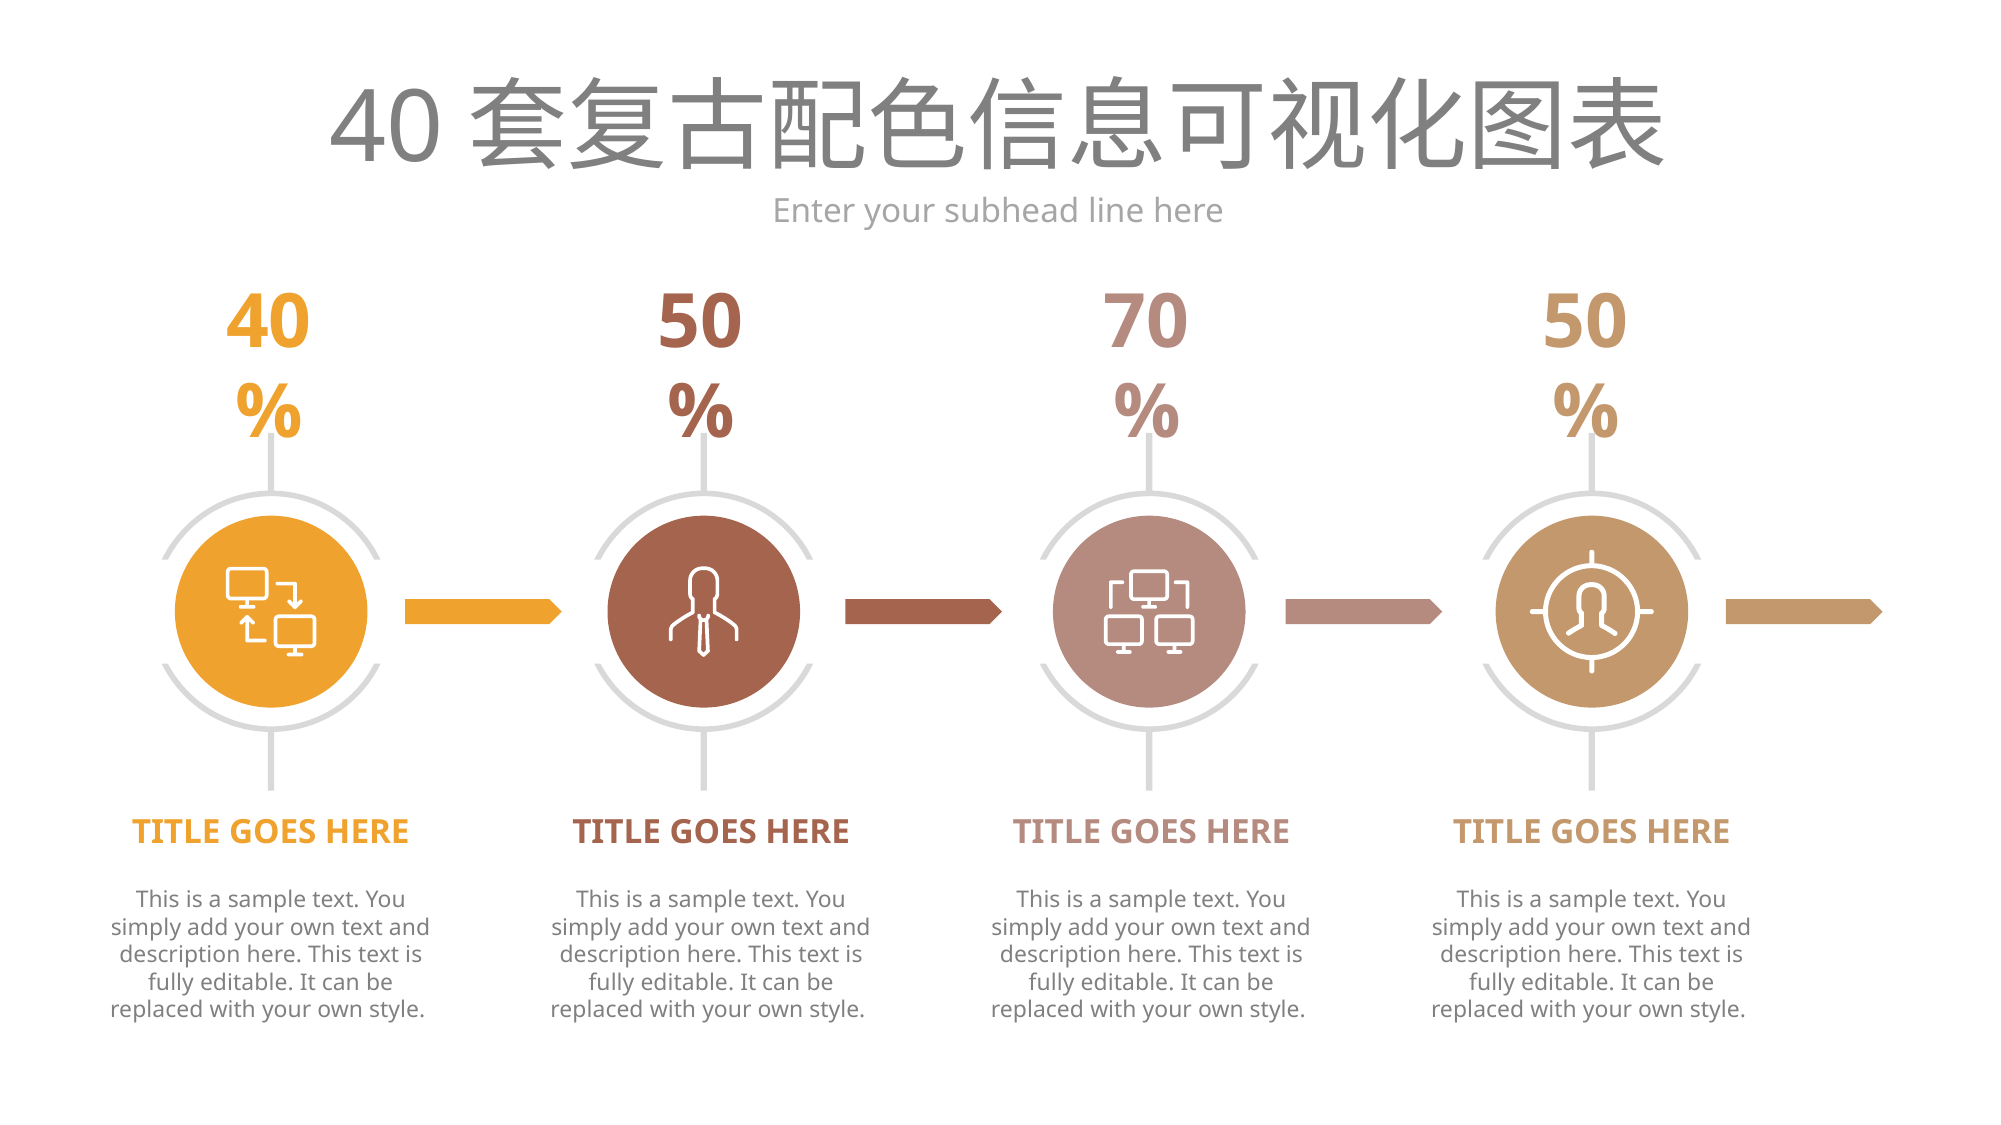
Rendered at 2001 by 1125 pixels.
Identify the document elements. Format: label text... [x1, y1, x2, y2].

text_box [1495, 515, 1689, 708]
text_box 50% [1513, 273, 1659, 453]
text_box [1052, 515, 1246, 708]
text_box [1724, 598, 1885, 626]
text_box TITLE GOES HERE This is a sample text. You simply add your own text and description here. This text is fully editable. It can be replaced with your own style. [1420, 810, 1764, 1023]
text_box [225, 566, 317, 657]
text_box [161, 453, 381, 560]
text_box 40% [196, 273, 342, 453]
text_box [161, 663, 381, 791]
list Enter your subhead line here [83, 193, 1914, 232]
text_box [1103, 569, 1195, 654]
text_box [594, 453, 814, 560]
text_box [174, 515, 368, 708]
text_box TITLE GOES HERE This is a sample text. You simply add your own text and description here. This text is fully editable. It can be replaced with your own style. [99, 810, 443, 1023]
text_box [1284, 598, 1444, 626]
text_box [844, 598, 1004, 626]
text_box [1482, 453, 1702, 560]
text_box [1039, 663, 1259, 791]
text_box [607, 515, 801, 708]
text_box [1482, 663, 1702, 791]
text_box 70% [1074, 273, 1220, 453]
text_box [594, 663, 814, 791]
text_box 50% [628, 273, 774, 453]
title 40套复古配色信息可视化图表 [83, 74, 1914, 183]
text_box TITLE GOES HERE This is a sample text. You simply add your own text and description here. This text is fully editable. It can be replaced with your own style. [539, 810, 883, 1023]
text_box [668, 566, 739, 657]
text_box [1039, 453, 1259, 560]
text_box TITLE GOES HERE This is a sample text. You simply add your own text and description here. This text is fully editable. It can be replaced with your own style. [980, 810, 1323, 1023]
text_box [1529, 549, 1654, 674]
text_box [404, 598, 564, 626]
